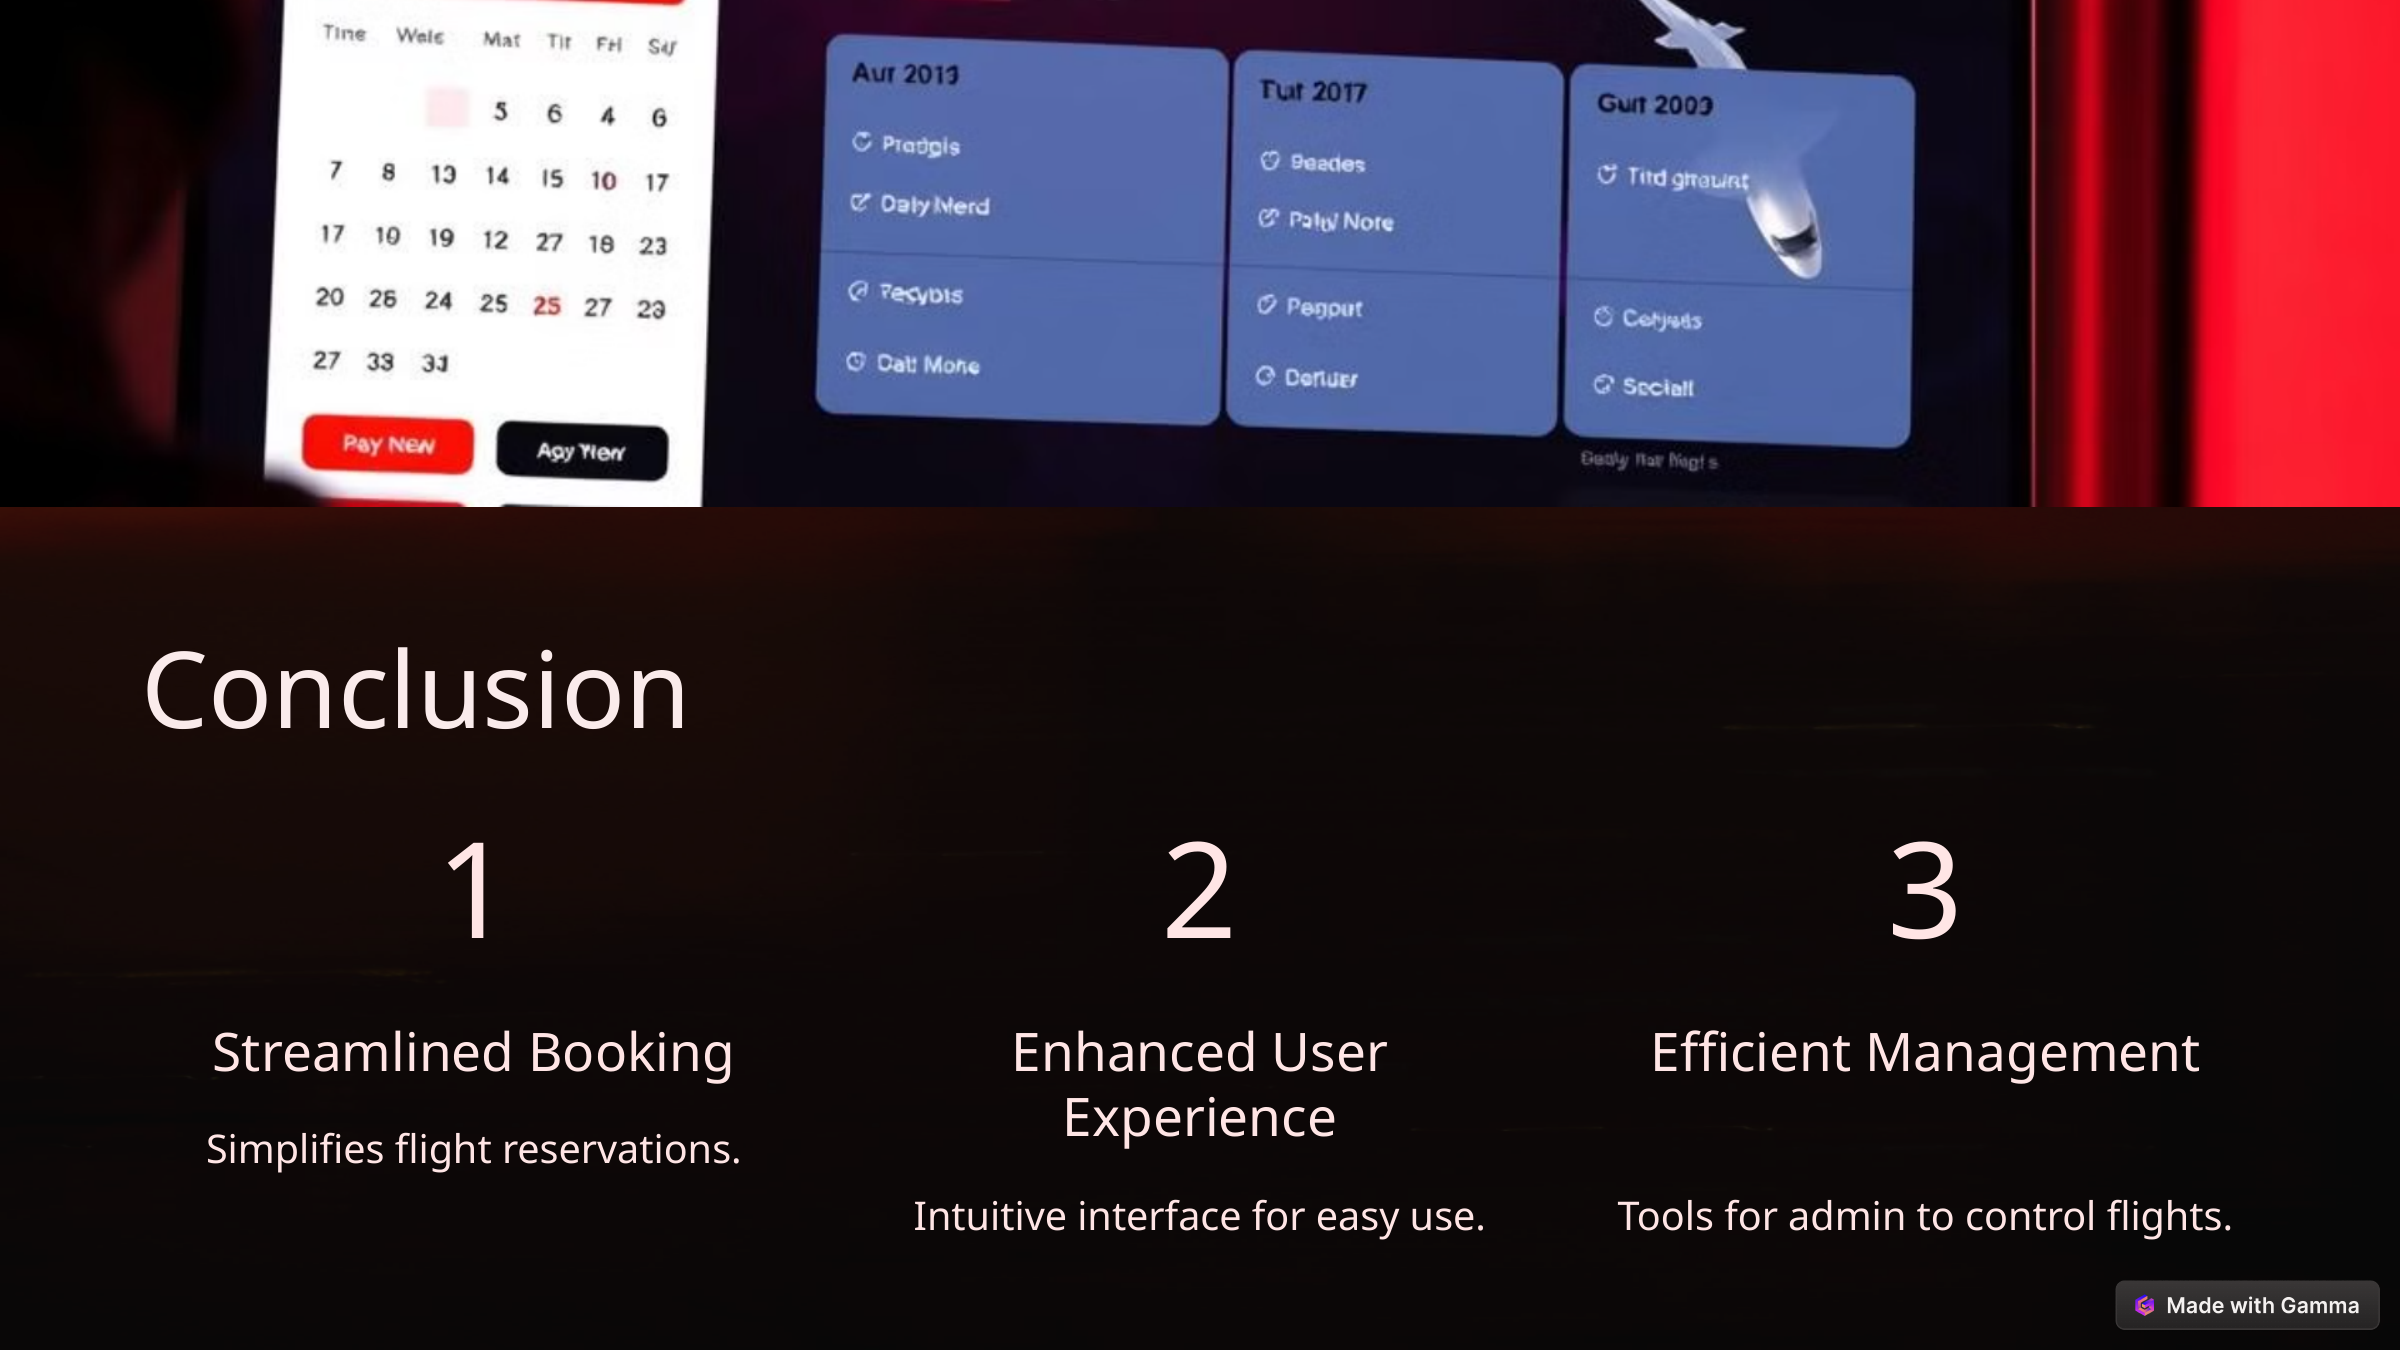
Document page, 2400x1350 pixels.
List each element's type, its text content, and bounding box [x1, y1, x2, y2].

text_box 1 [141, 831, 807, 966]
text_box 2 [867, 831, 1533, 966]
text_box Simplifies flight reservations. [141, 1107, 807, 1172]
text_box Tools for admin to control flights. [1593, 1173, 2259, 1239]
picture [0, 0, 2400, 507]
text_box Streamlined Booking [142, 1016, 807, 1083]
text_box Efficient Management [1593, 1016, 2259, 1150]
text_box Enhanced User Experience [867, 1016, 1533, 1150]
text_box Conclusion [141, 617, 1208, 751]
text_box 3 [1593, 831, 2259, 966]
text_box Intuitive interface for easy use. [867, 1173, 1533, 1239]
picture [2106, 1271, 2389, 1339]
